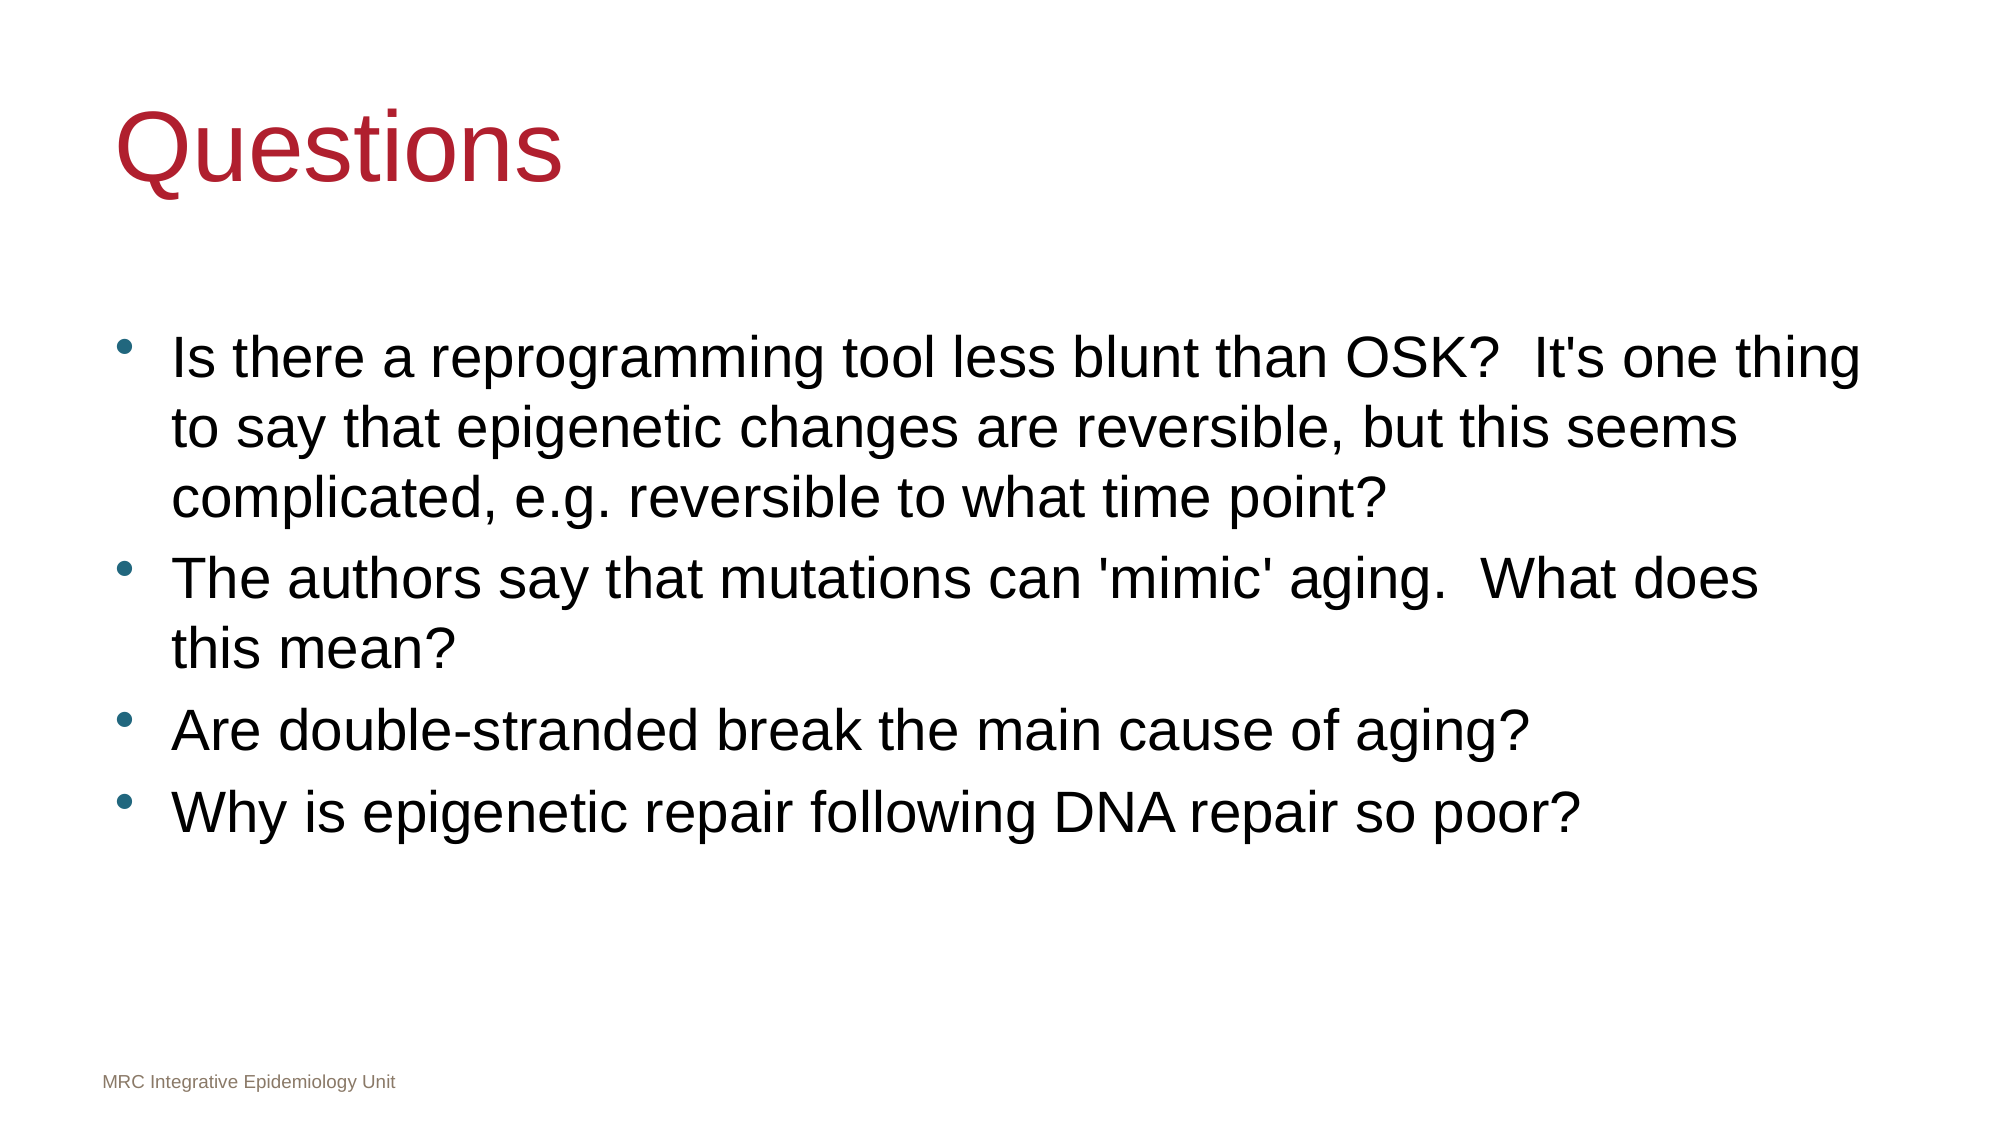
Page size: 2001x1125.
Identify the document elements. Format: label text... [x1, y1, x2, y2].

list Is there a reprogramming tool less blunt than OSK? It's one thing to say that epigenetic changes are reversible, but this seems complicated, e.g. reversible to what time point? The authors say that mutations can 'mimic' aging. What does this mean? Are double-stranded break the main cause of aging? Why is epigenetic repair following DNA repair so poor? [99, 310, 1884, 1062]
title Questions [99, 74, 1884, 209]
